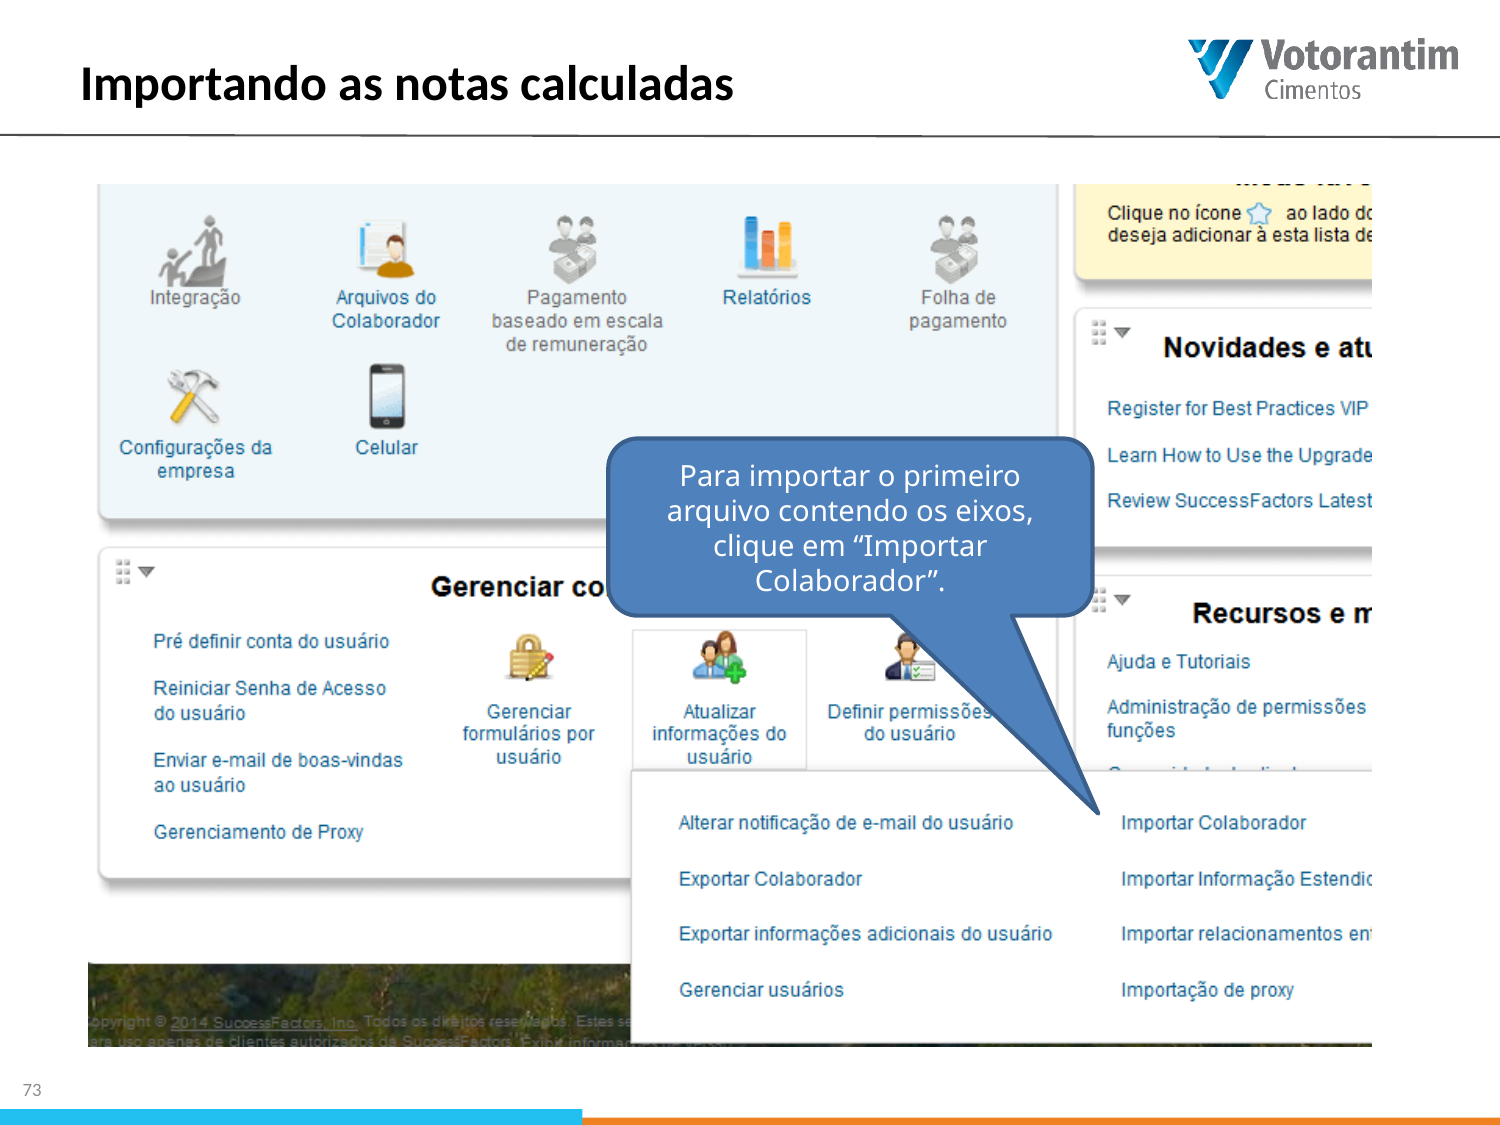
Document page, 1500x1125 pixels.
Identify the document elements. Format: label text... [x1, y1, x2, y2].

picture [1188, 38, 1458, 99]
text_box Importando as notas calculadas [64, 42, 883, 114]
picture [88, 184, 1372, 1048]
